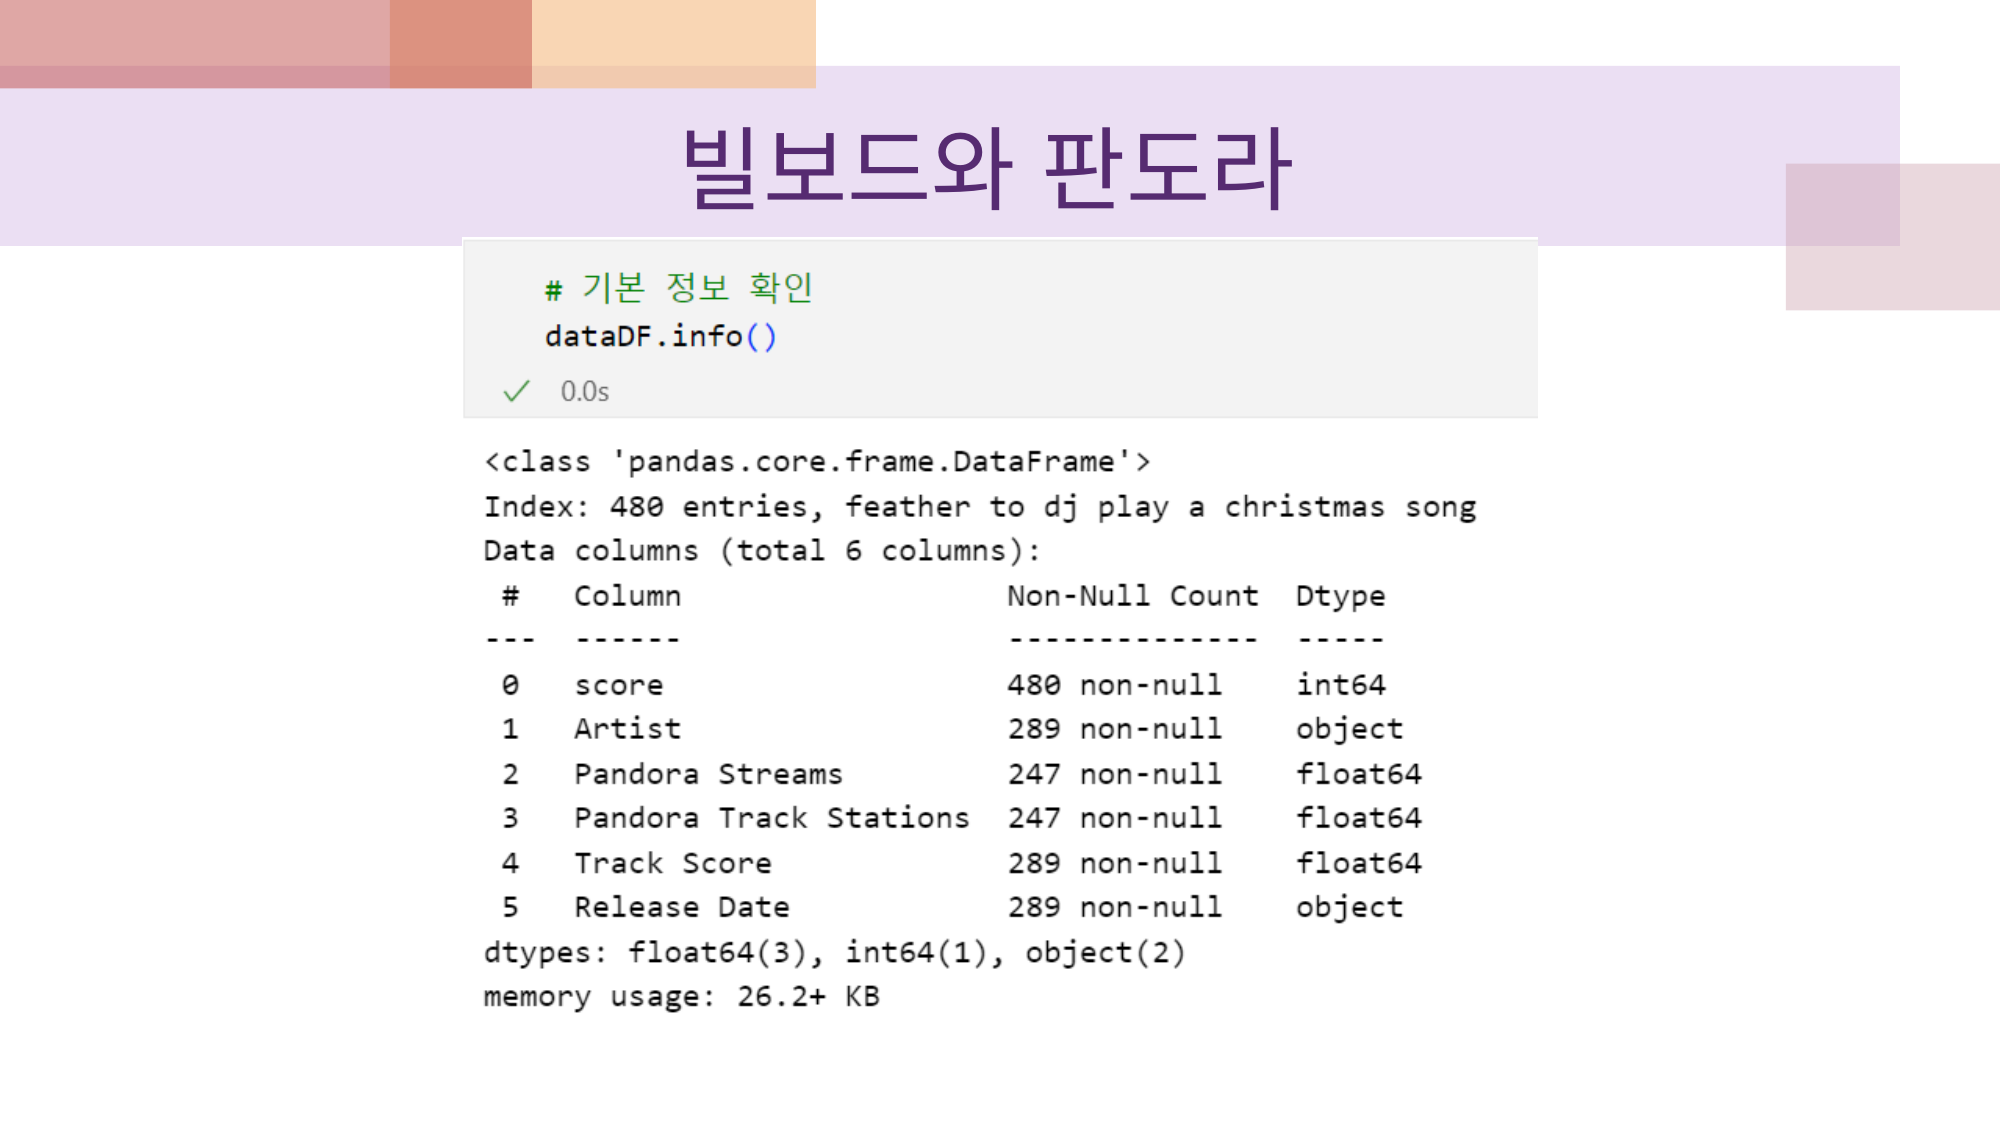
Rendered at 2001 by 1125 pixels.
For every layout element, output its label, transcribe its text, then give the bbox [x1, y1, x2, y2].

picture [462, 236, 1538, 1047]
title 빌보드와 판도라 [99, 88, 1900, 246]
